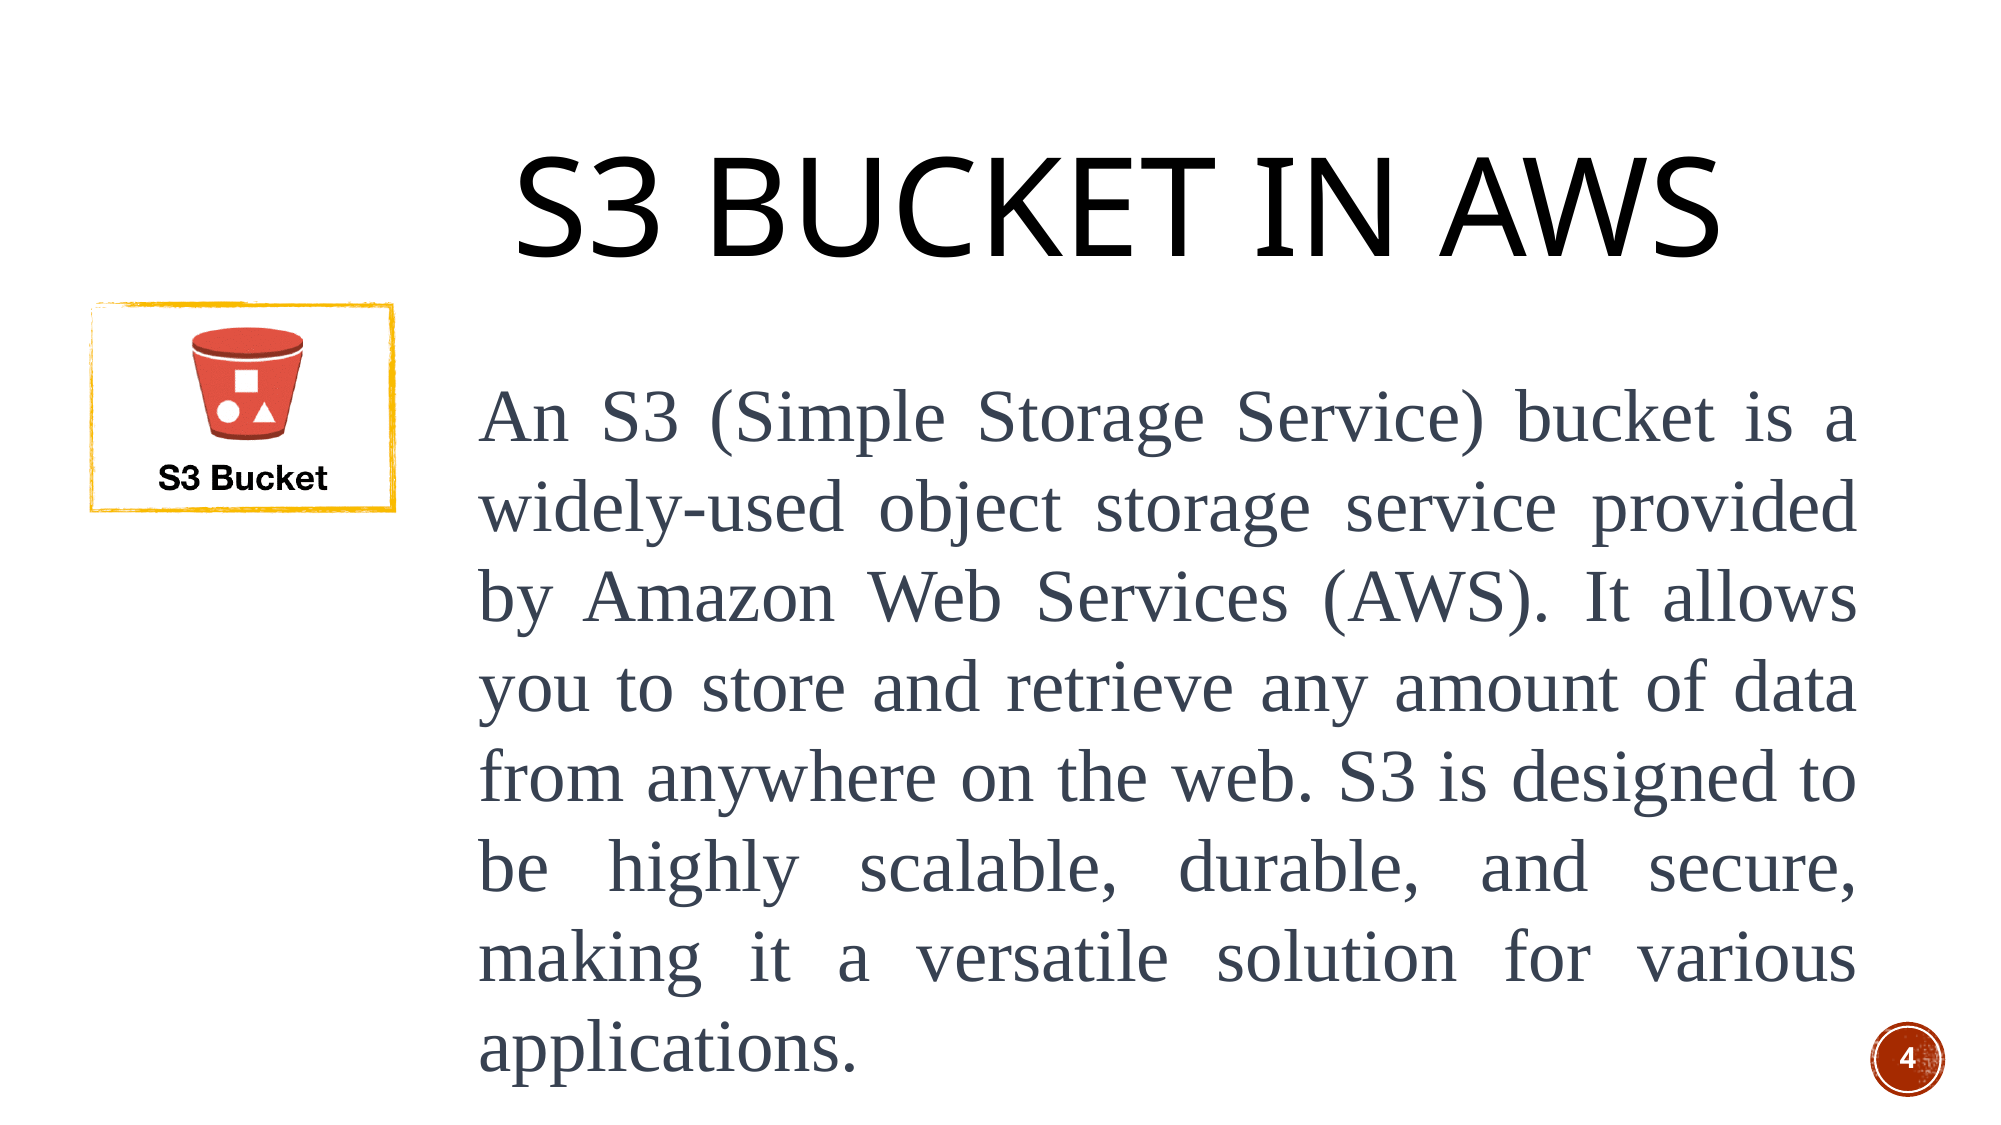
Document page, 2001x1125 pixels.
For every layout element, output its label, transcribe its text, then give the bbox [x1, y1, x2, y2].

text_box An S3 (Simple Storage Service) bucket is a widely-used object storage service provided by Amazon Web Services (AWS). It allows you to store and retrieve any amount of data from anywhere on the web. S3 is designed to be highly scalable, durable, and secure, making it a versatile solution for various applications. [463, 358, 1875, 1094]
title S3 Bucket in aws [175, 79, 1826, 344]
picture [85, 298, 399, 515]
slide_number 4 [1875, 1028, 1961, 1089]
